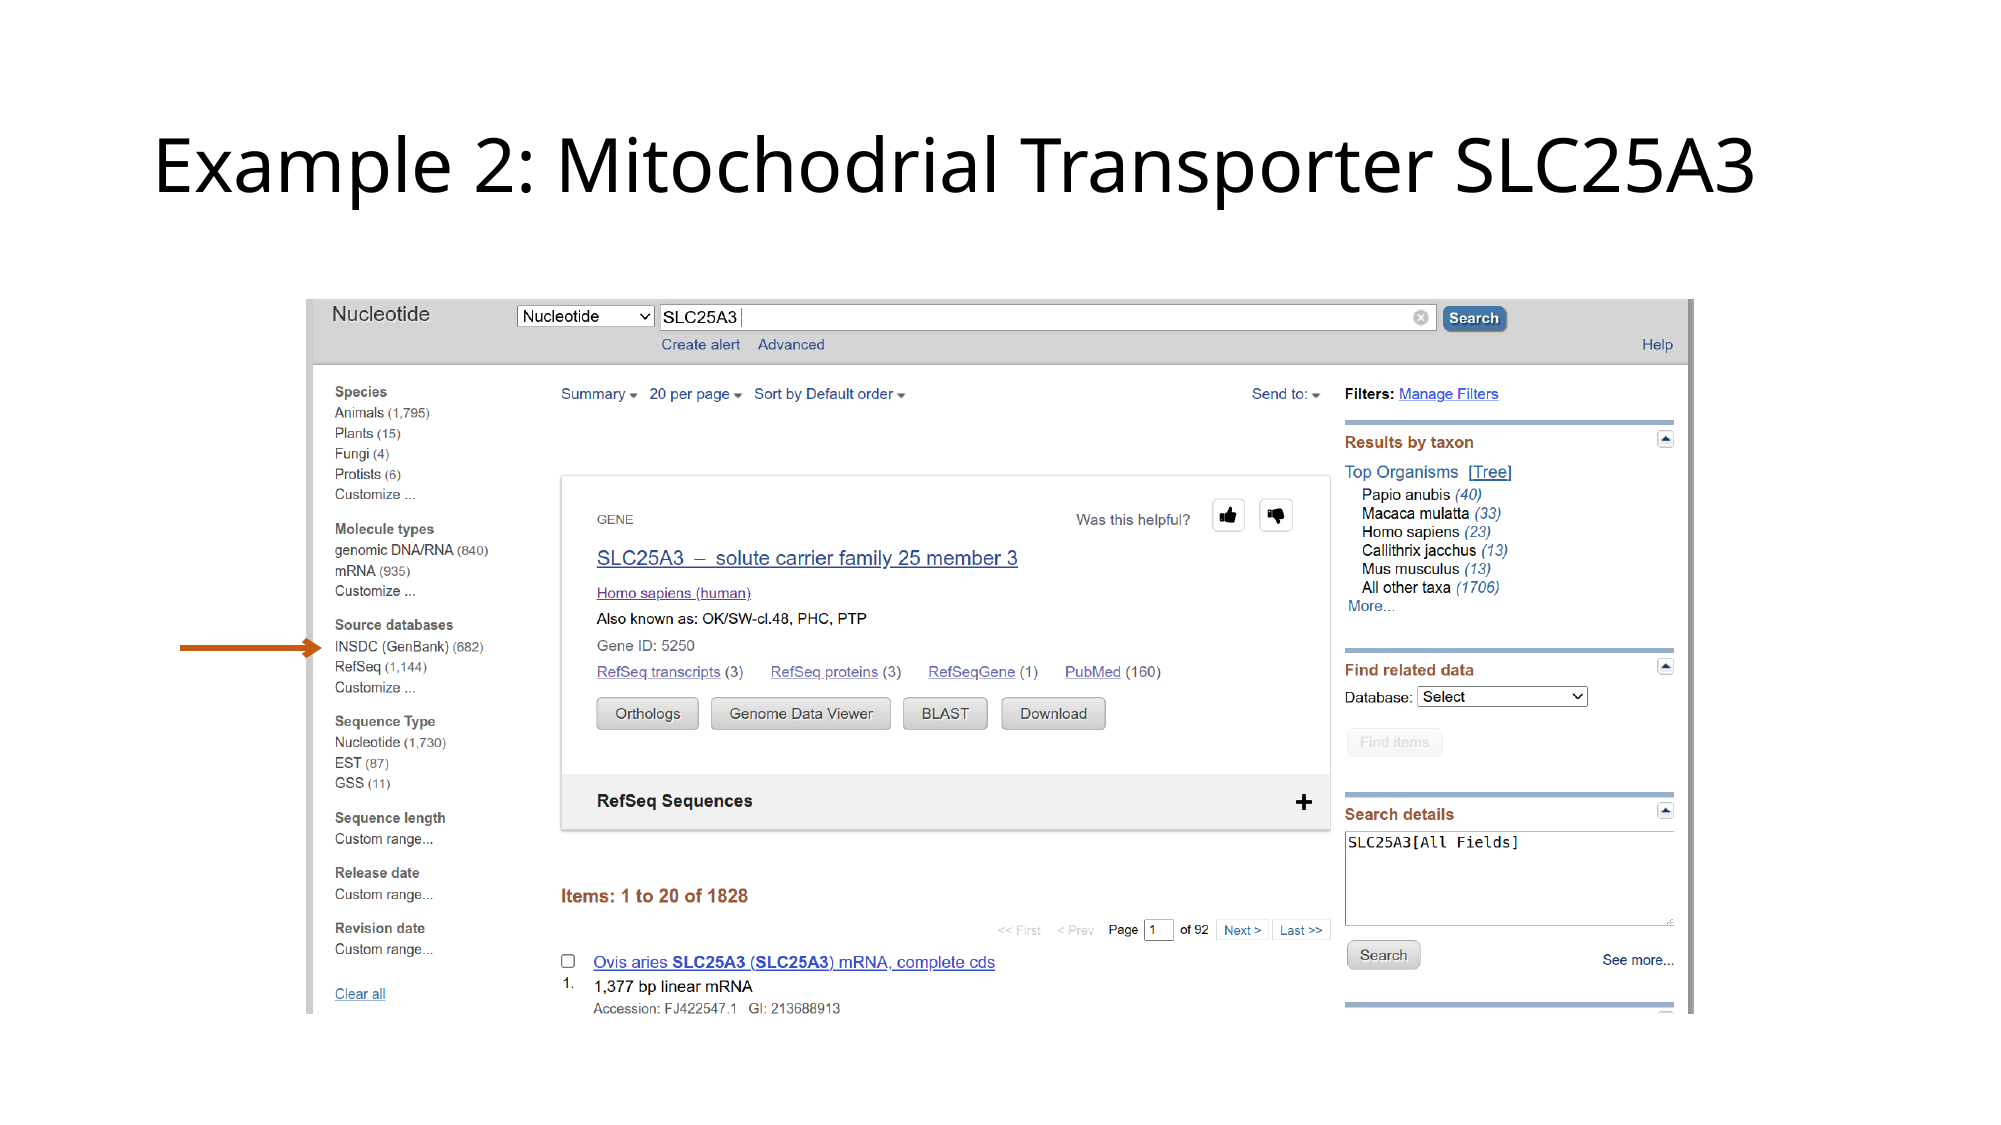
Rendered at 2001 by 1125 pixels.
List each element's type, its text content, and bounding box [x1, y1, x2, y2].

title Example 2: Mitochodrial Transporter SLC25A3 [137, 59, 1863, 278]
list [306, 299, 1694, 1014]
